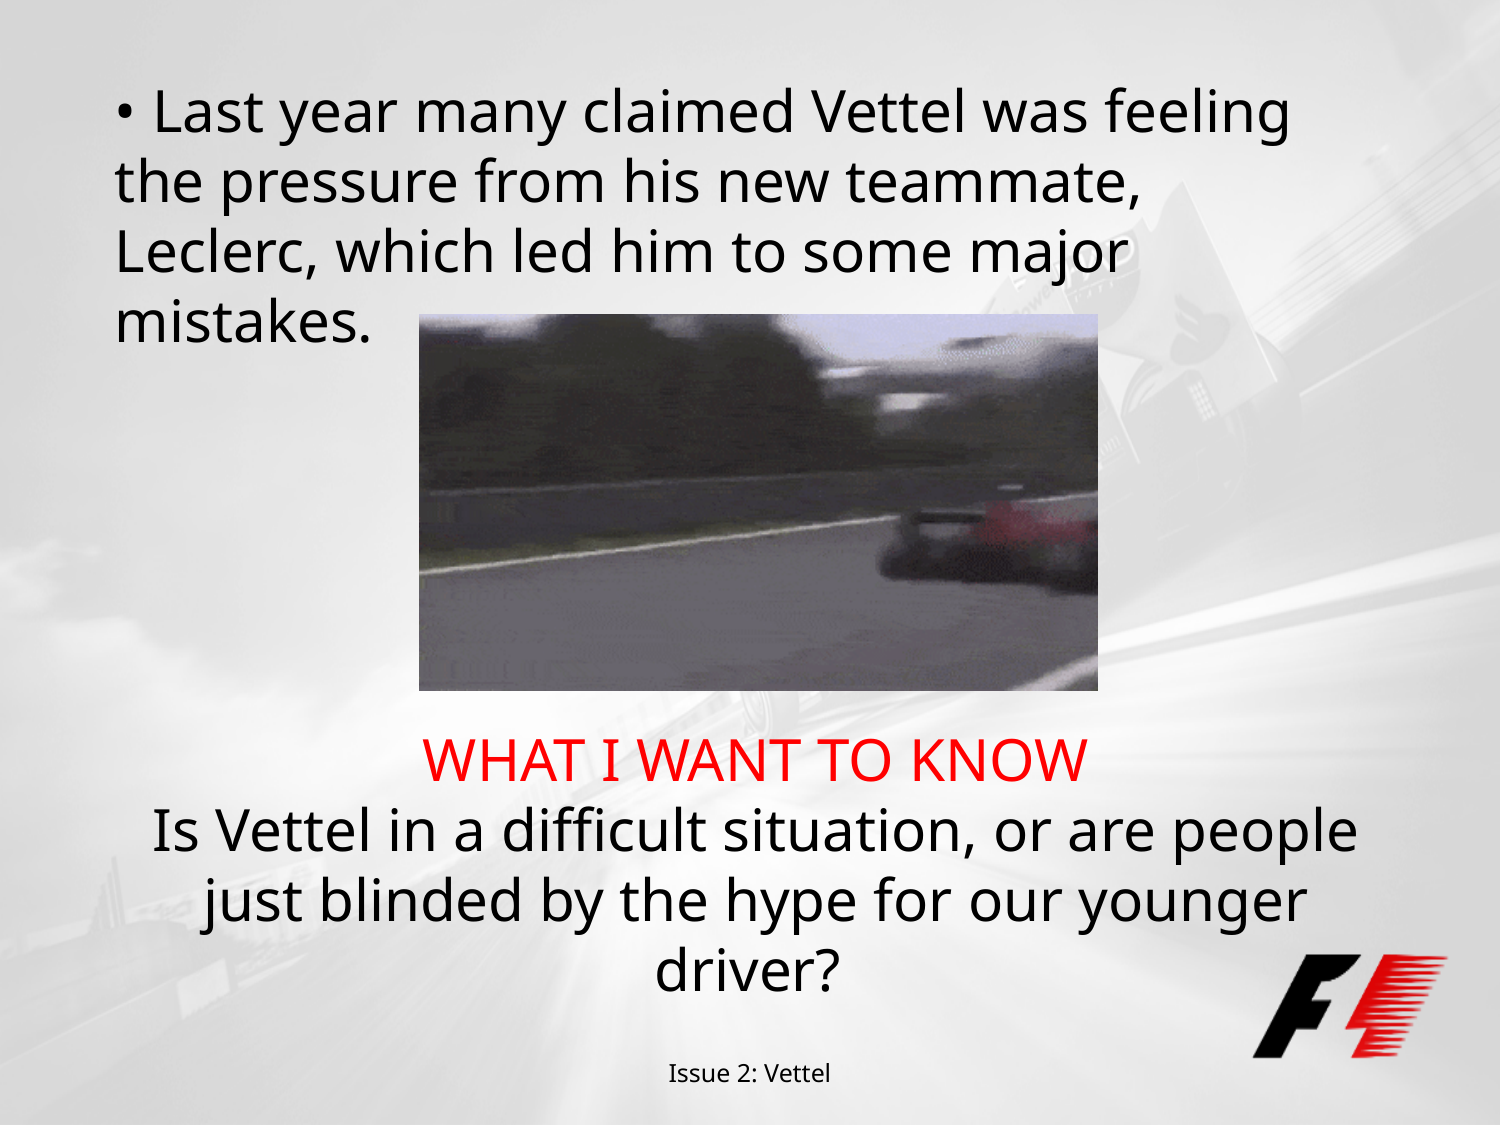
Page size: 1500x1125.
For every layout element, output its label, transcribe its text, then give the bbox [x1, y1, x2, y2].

footer Issue 2: Vettel [496, 1042, 1004, 1103]
text_box WHAT I WANT TO KNOW Is Vettel in a difficult situation, or are people just blinded by the hype for our younger driver? [112, 715, 1400, 1011]
text_box • Last year many claimed Vettel was feeling the pressure from his new teammate, Leclerc, which led him to some major mistakes. [100, 66, 1365, 361]
picture [0, 0, 1500, 1125]
